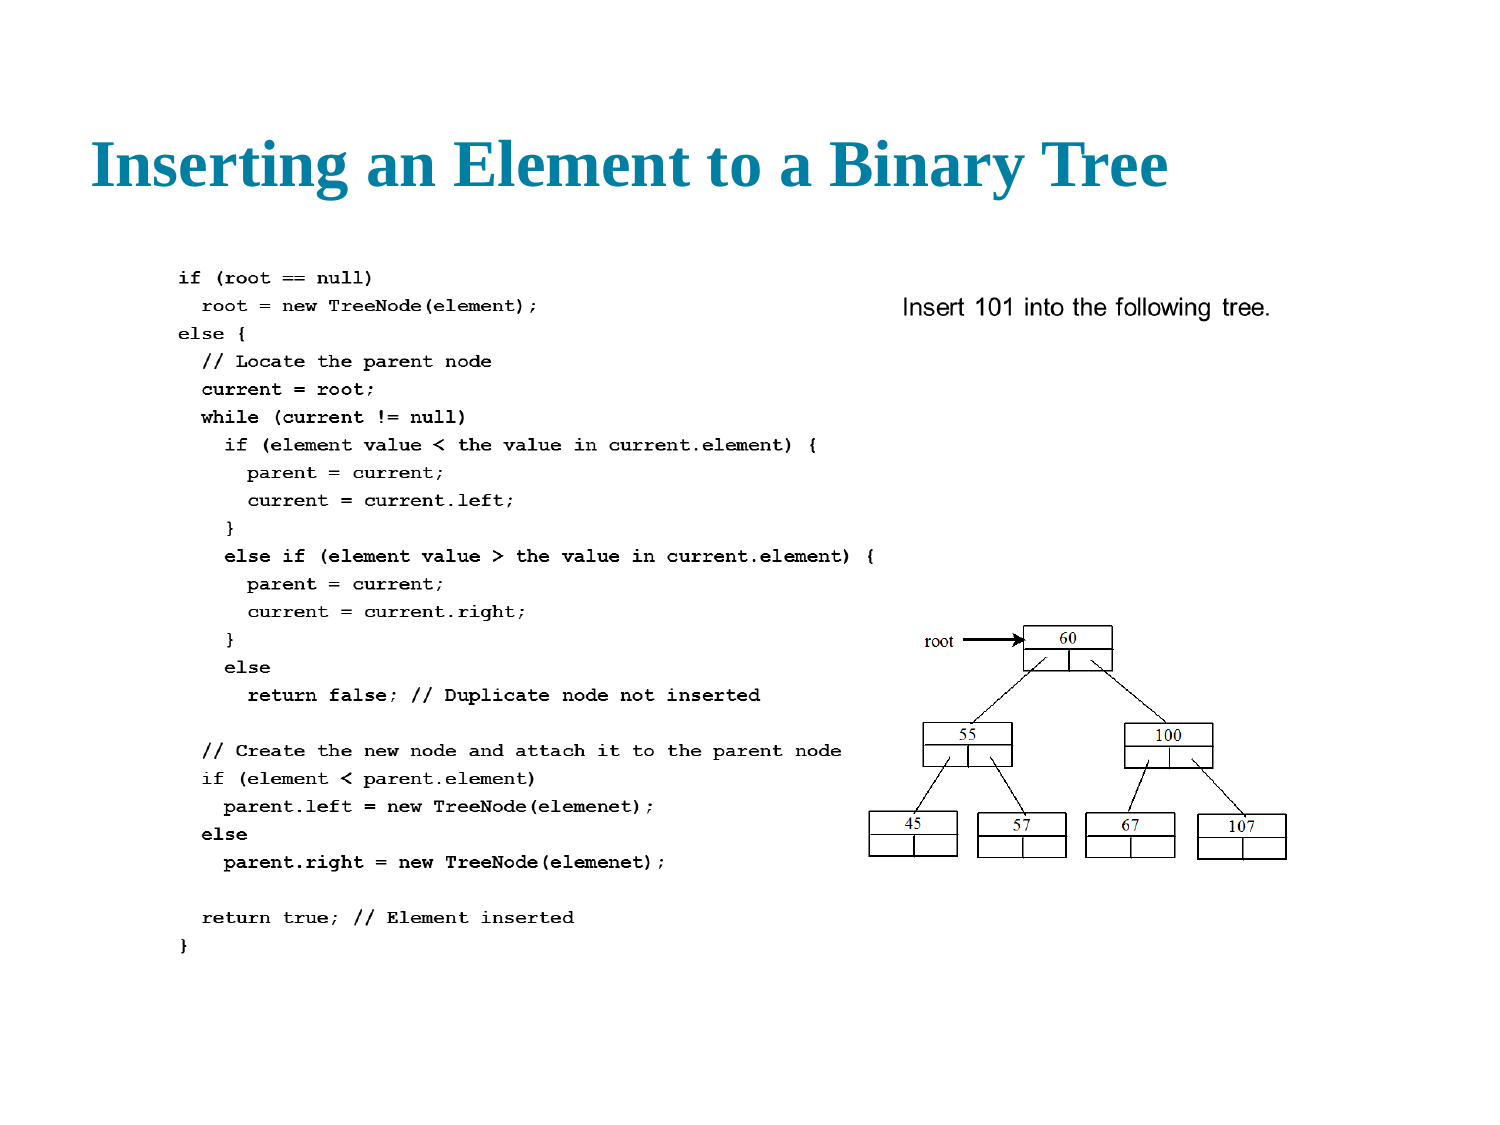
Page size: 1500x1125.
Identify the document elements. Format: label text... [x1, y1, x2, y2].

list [165, 260, 1311, 1004]
title Inserting an Element to a Binary Tree [75, 35, 1425, 216]
